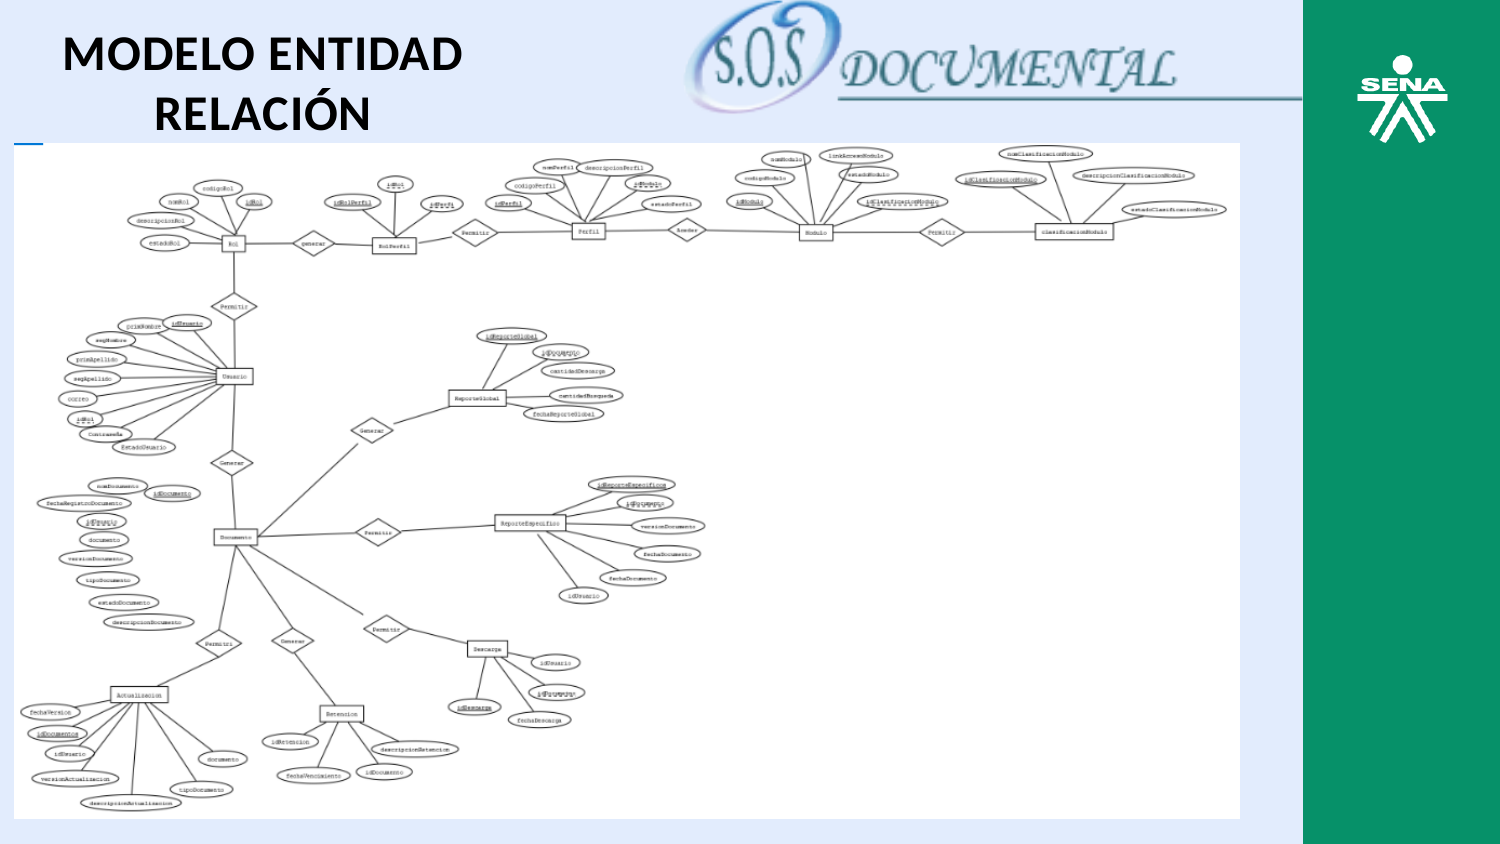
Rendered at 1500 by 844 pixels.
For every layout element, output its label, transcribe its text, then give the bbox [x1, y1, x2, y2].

picture [0, 0, 1500, 844]
text_box MODELO ENTIDAD RELACIÓN [14, 12, 513, 142]
